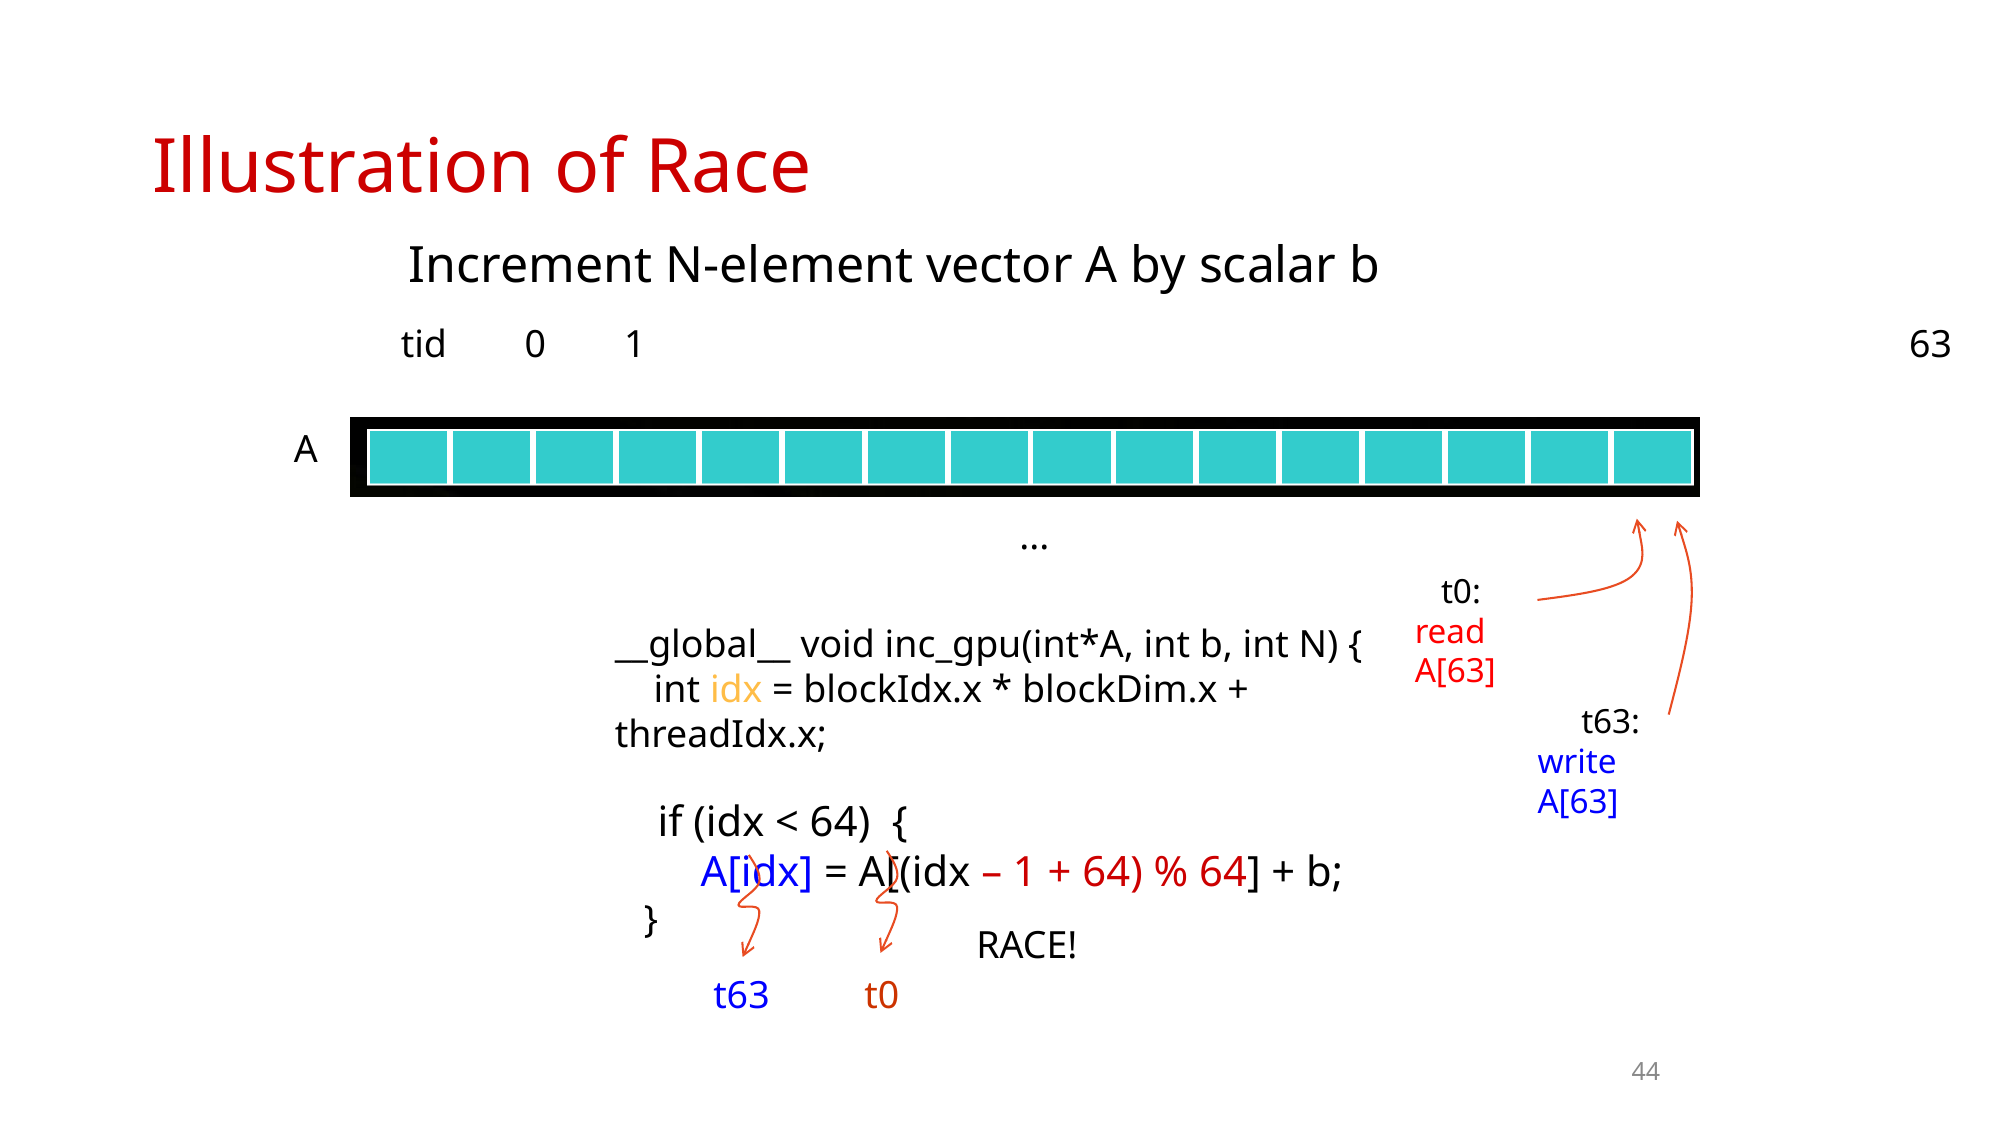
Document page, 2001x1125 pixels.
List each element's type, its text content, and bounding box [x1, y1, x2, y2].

text_box [1667, 520, 1693, 715]
text_box t0: read A[63] [1400, 562, 1588, 777]
text_box ... [999, 512, 1075, 558]
title Illustration of Race [137, 59, 1863, 278]
text_box t63: write A[63] [1537, 699, 1705, 820]
text_box RACE! [961, 913, 1093, 973]
text_box t63 [698, 963, 785, 1023]
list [349, 417, 1700, 497]
text_box tid 0 1 63 [386, 312, 1972, 373]
text_box [737, 854, 761, 958]
text_box A [279, 417, 338, 478]
text_box 44 [1325, 1042, 1675, 1103]
text_box [875, 850, 899, 953]
text_box __global__ void inc_gpu(int*A, int b, int N) { int idx = blockIdx.x * blockDim.x + threadIdx.x; if (idx < 64) { A[idx] = A[(idx – 1 + 64) % 64] + b; } [599, 612, 1437, 993]
text_box t0 [849, 963, 915, 1023]
text_box Increment N-element vector A by scalar b [394, 224, 1396, 300]
text_box [1537, 518, 1647, 601]
